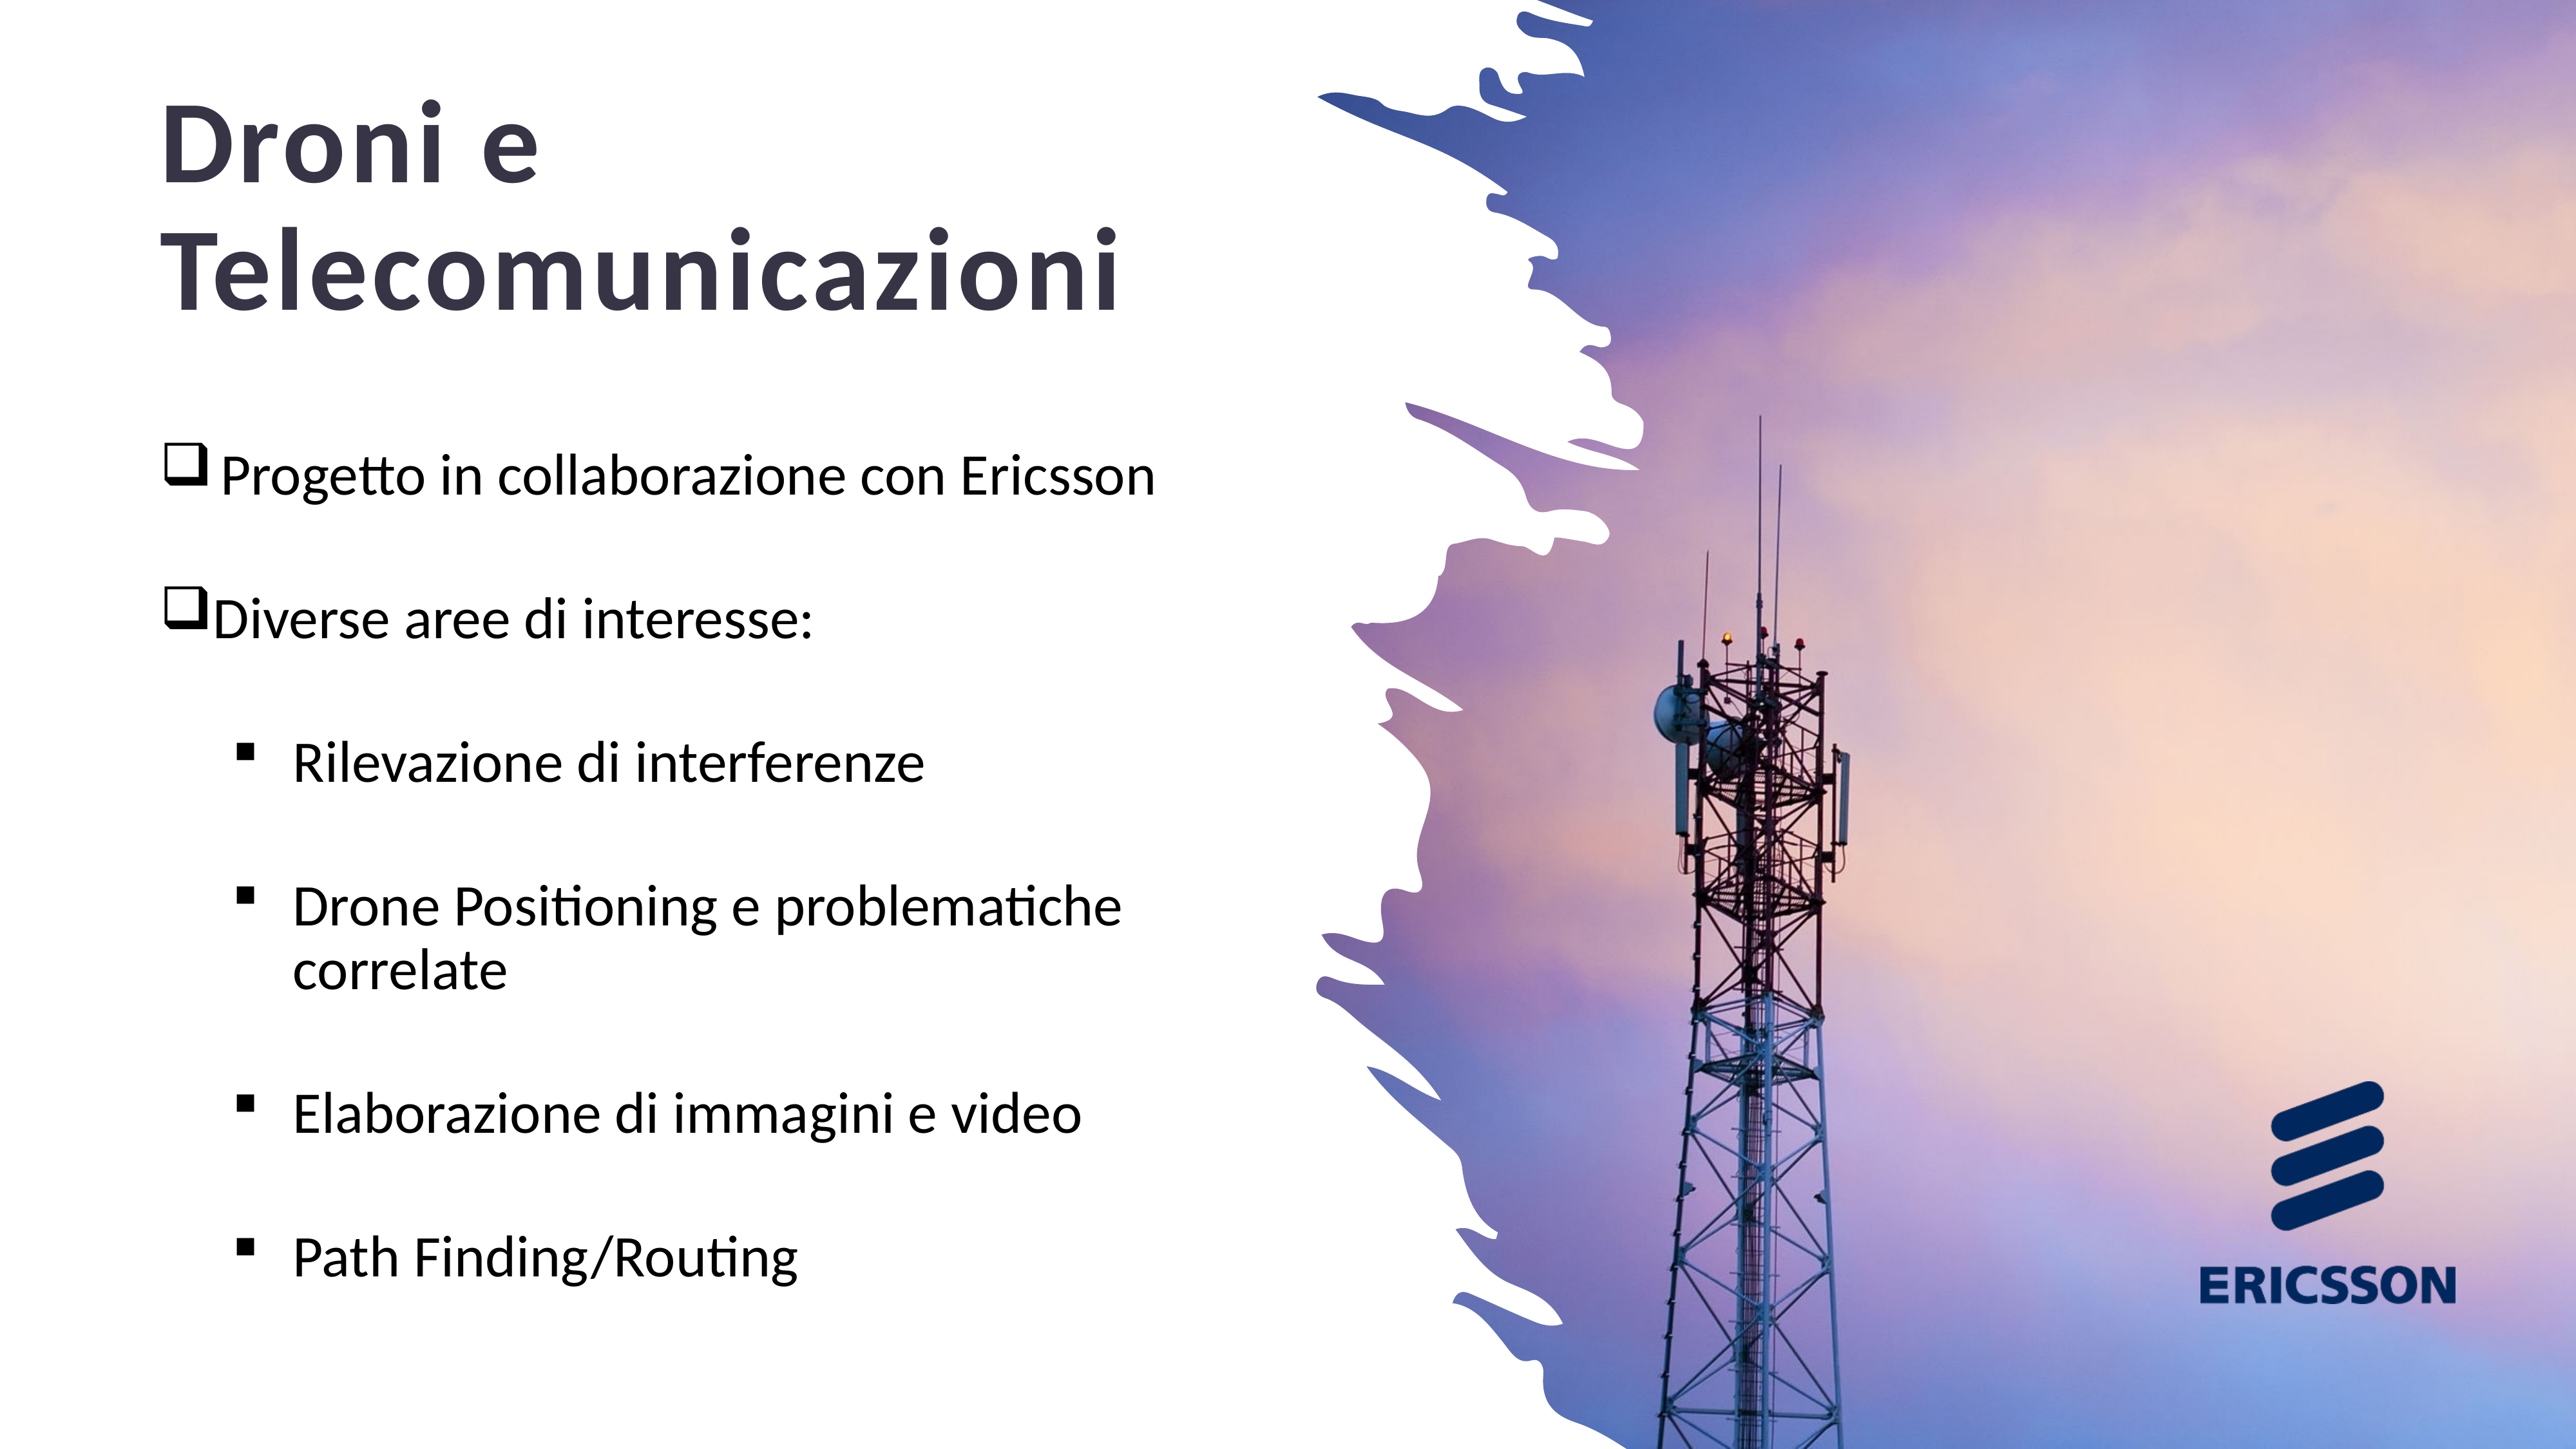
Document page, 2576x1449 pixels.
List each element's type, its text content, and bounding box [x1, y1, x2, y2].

text_box Progetto in collaborazione con Ericsson Diverse aree di interesse: Rilevazione di interferenze Drone Positioning e problematiche correlate Elaborazione di immagini e video Path Finding/Routing [150, 439, 1288, 1418]
picture [1316, 0, 2576, 1449]
text_box Droni e Telecomunicazioni [150, 79, 1260, 337]
